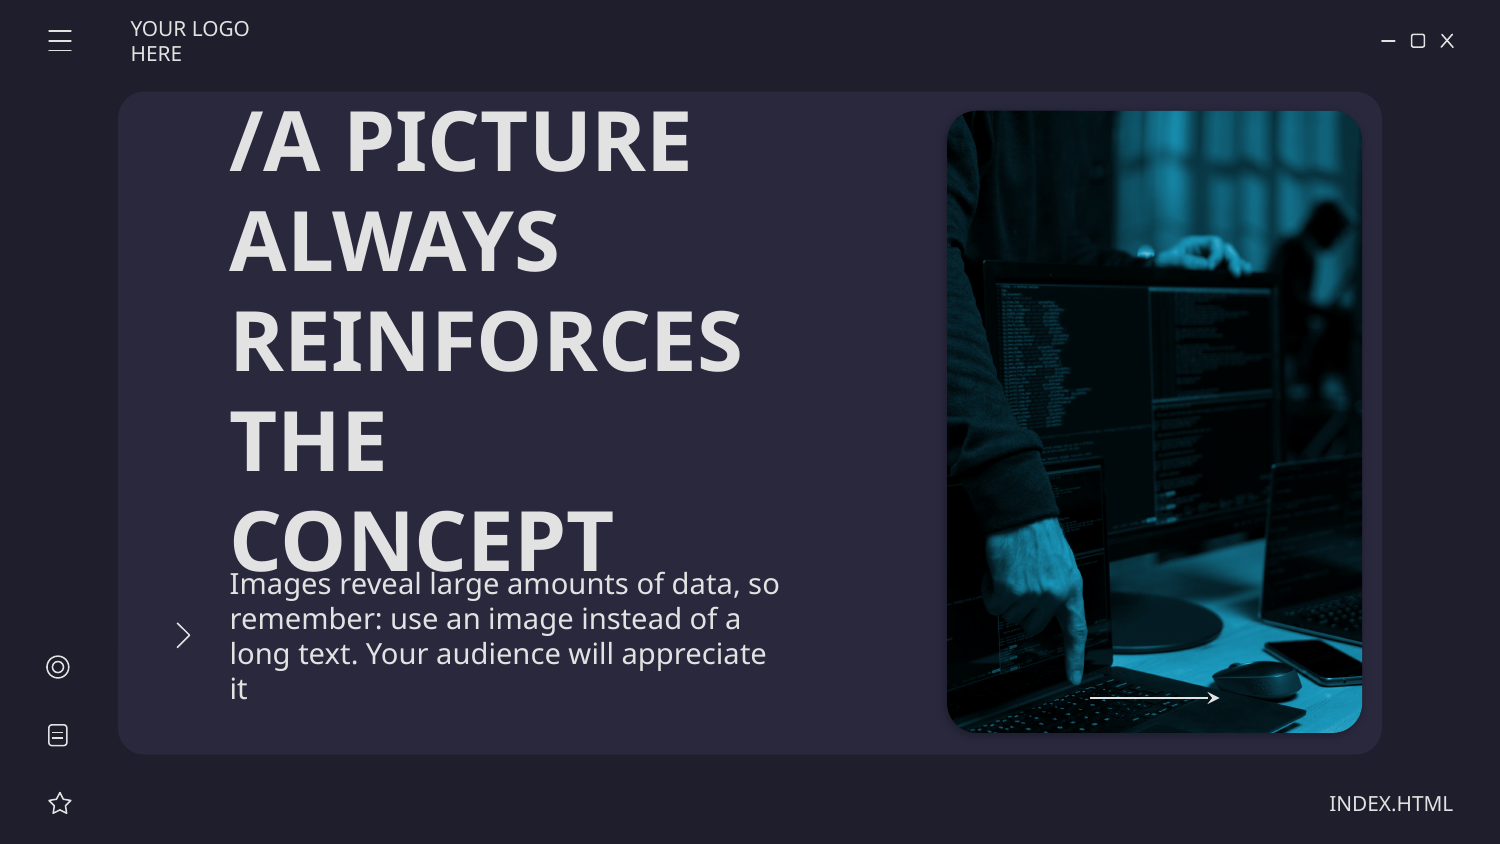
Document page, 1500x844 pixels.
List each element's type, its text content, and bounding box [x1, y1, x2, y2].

text_box [46, 27, 74, 32]
subtitle Images reveal large amounts of data, so remember: use an image instead of a long text. Your audience will appreciate it [214, 550, 806, 721]
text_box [48, 30, 72, 51]
title /A PICTURE ALWAYS REINFORCES THE CONCEPT [214, 126, 806, 550]
text_box [177, 622, 190, 648]
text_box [46, 655, 72, 814]
picture [946, 110, 1363, 734]
subtitle INDEX.HTML [1278, 780, 1453, 826]
subtitle YOUR LOGO HERE [130, 18, 306, 64]
